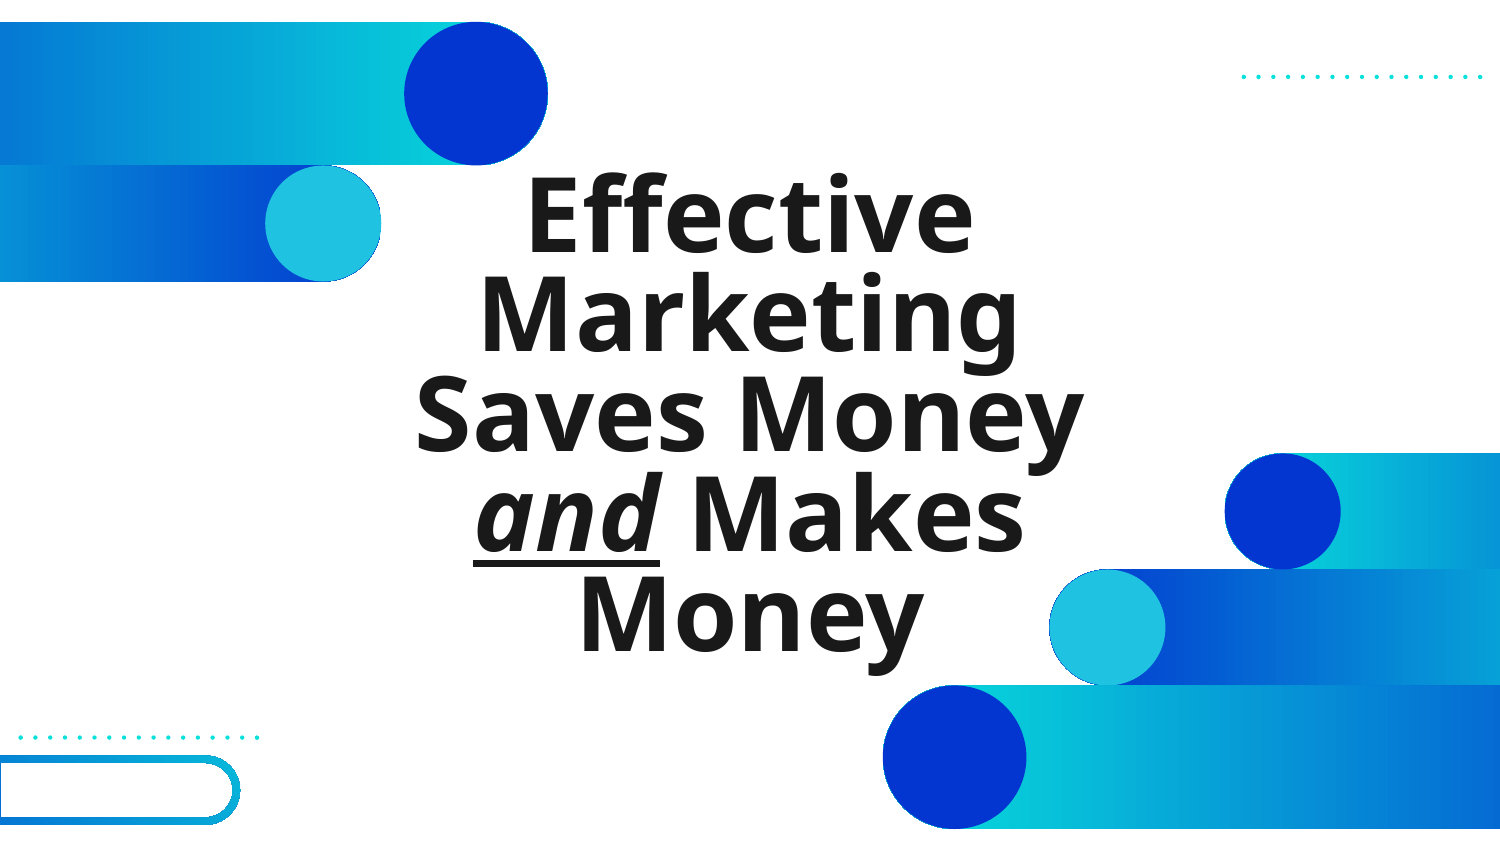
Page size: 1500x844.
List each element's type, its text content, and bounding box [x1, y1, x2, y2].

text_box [1224, 453, 1500, 570]
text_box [1049, 569, 1500, 683]
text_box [0, 21, 549, 166]
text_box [1275, 0, 1449, 163]
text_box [0, 174, 382, 282]
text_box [882, 685, 1500, 830]
title Effective Marketing Saves Money and Makes Money [321, 214, 1179, 630]
